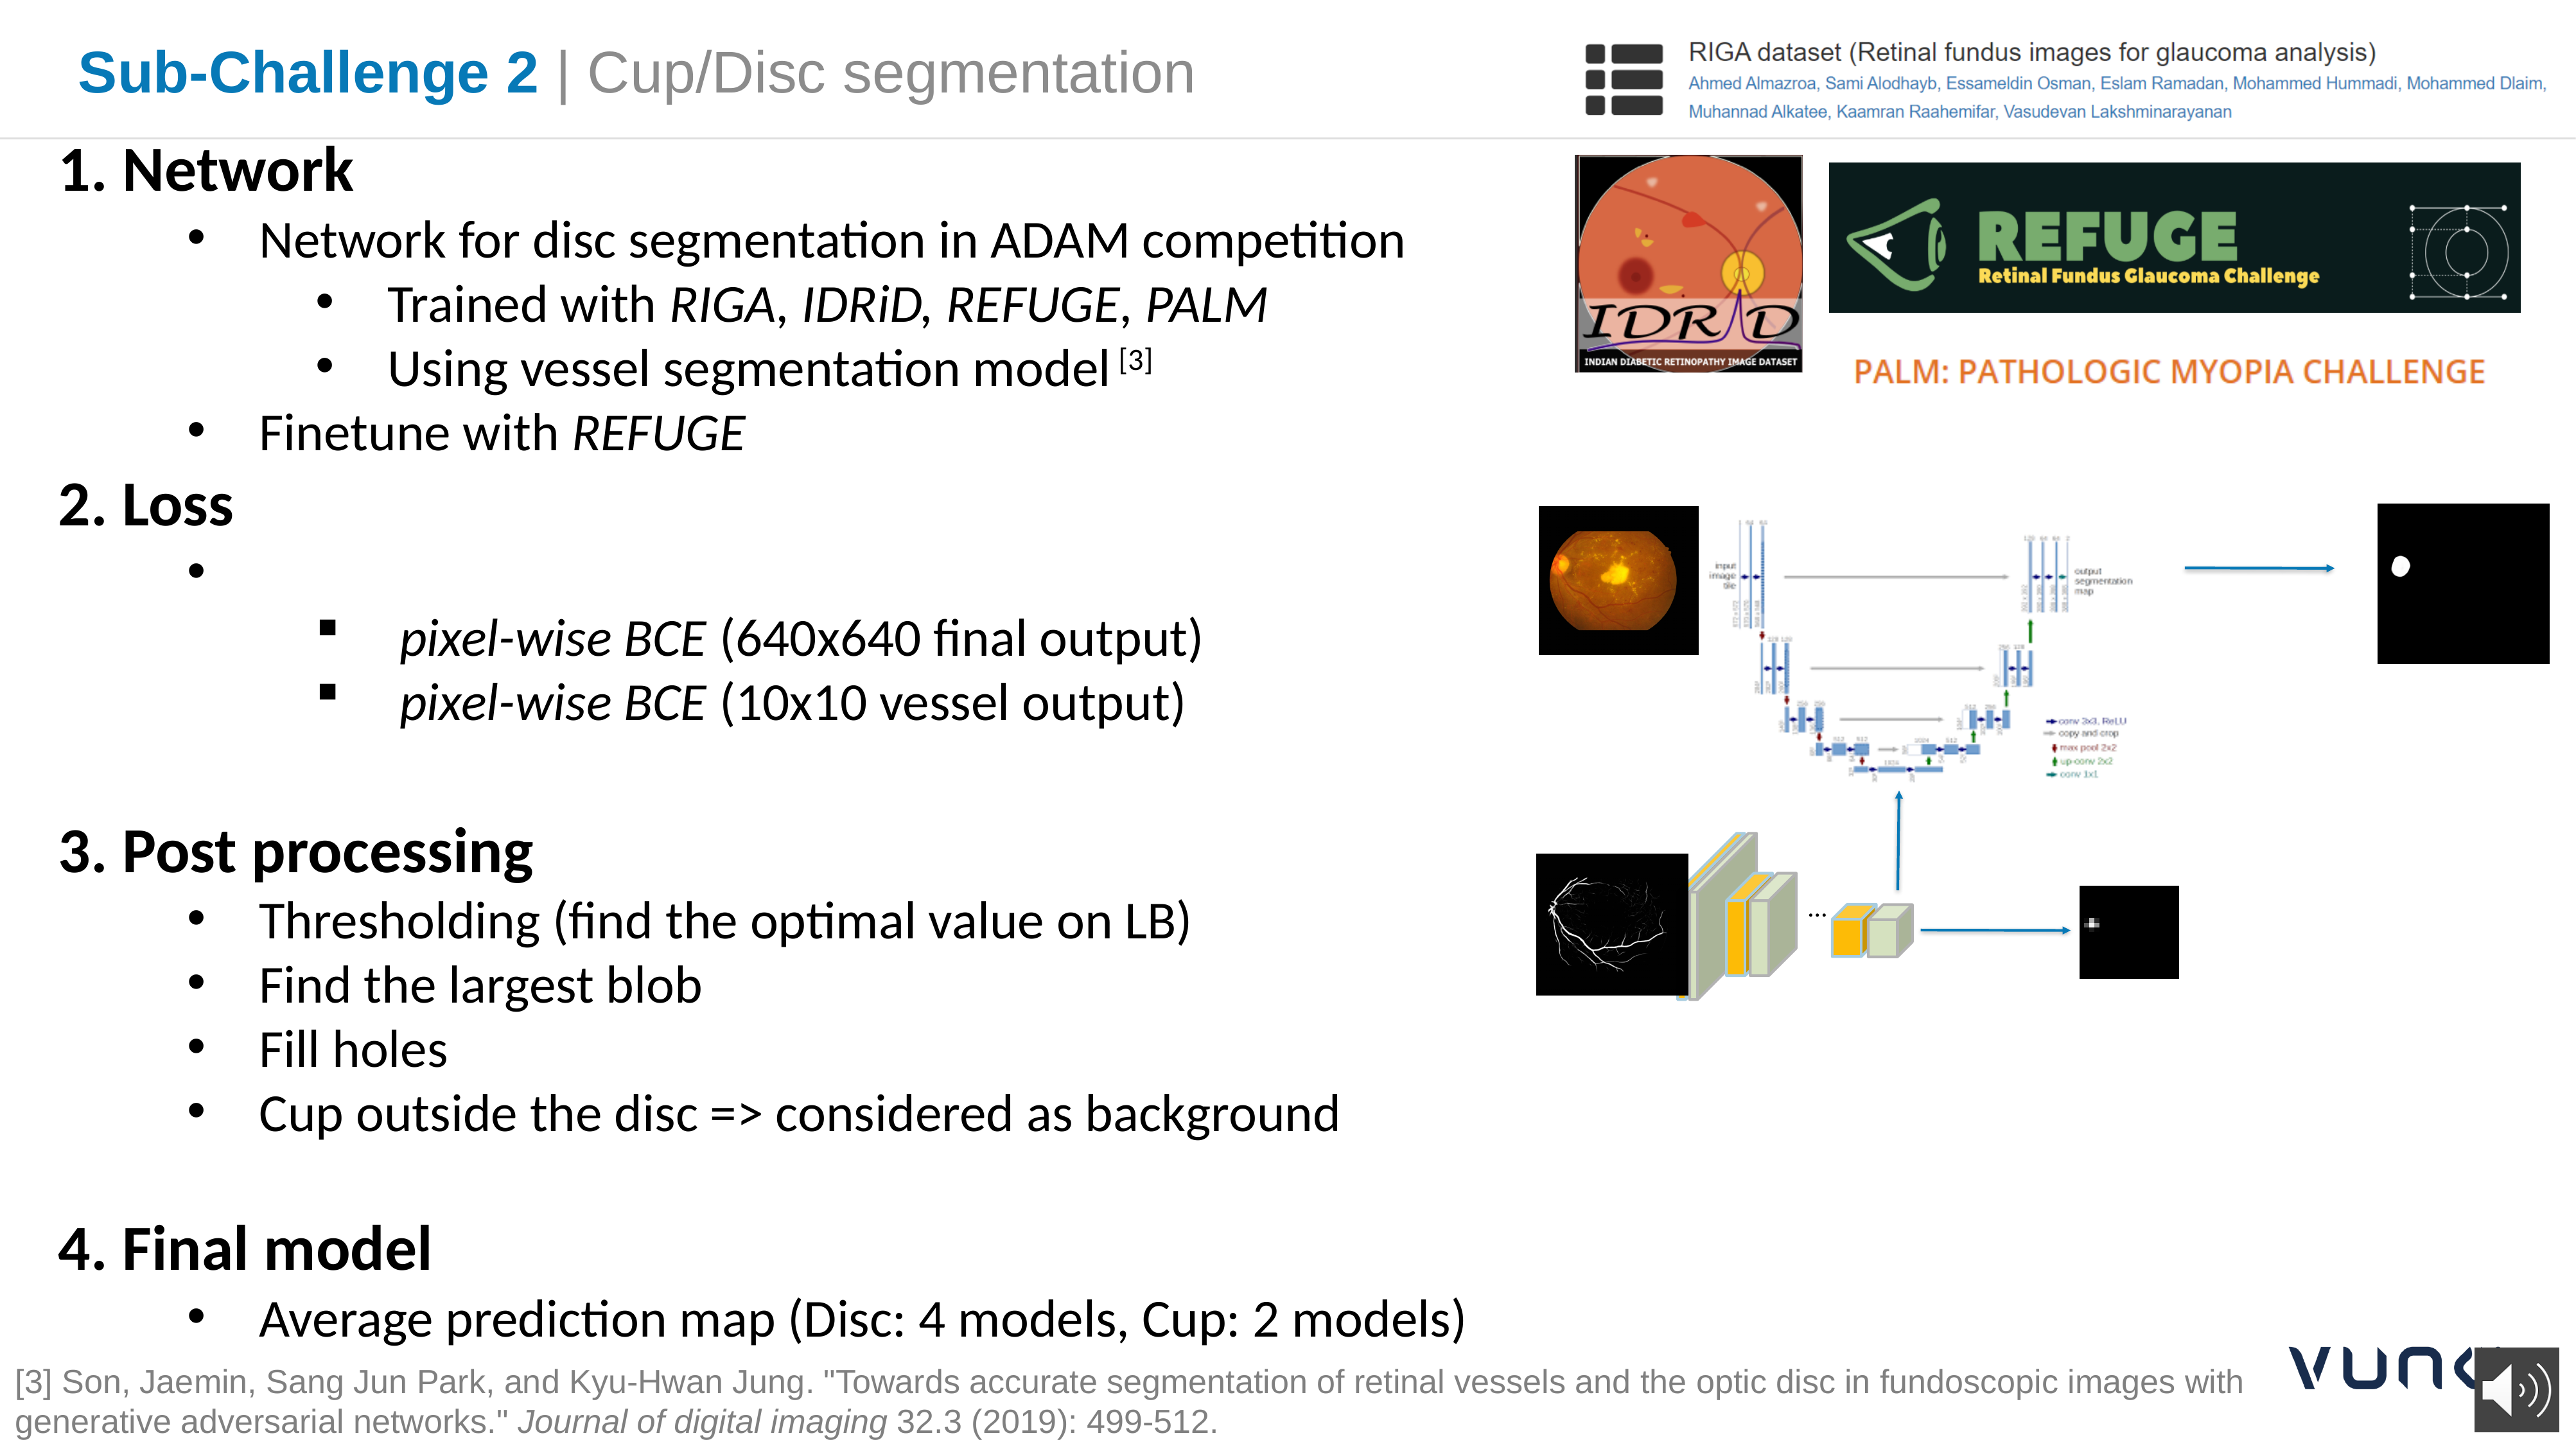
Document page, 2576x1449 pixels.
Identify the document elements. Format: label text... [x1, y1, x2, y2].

text_box Sub-Challenge 2 | Cup/Disc segmentation [69, 17, 2509, 121]
picture [1568, 27, 2552, 133]
picture [1828, 342, 2509, 397]
picture [1575, 155, 1803, 373]
picture [1828, 162, 2521, 313]
picture [2286, 1342, 2560, 1434]
text_box [3] Son, Jaemin, Sang Jun Park, and Kyu-Hwan Jung. "Towards accurate segmentation of retinal vessels and the optic disc in fundoscopic images with generative adversarial networks." Journal of digital imaging 32.3 (2019): 499-512. [6, 1355, 2275, 1445]
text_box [1536, 504, 2550, 1000]
